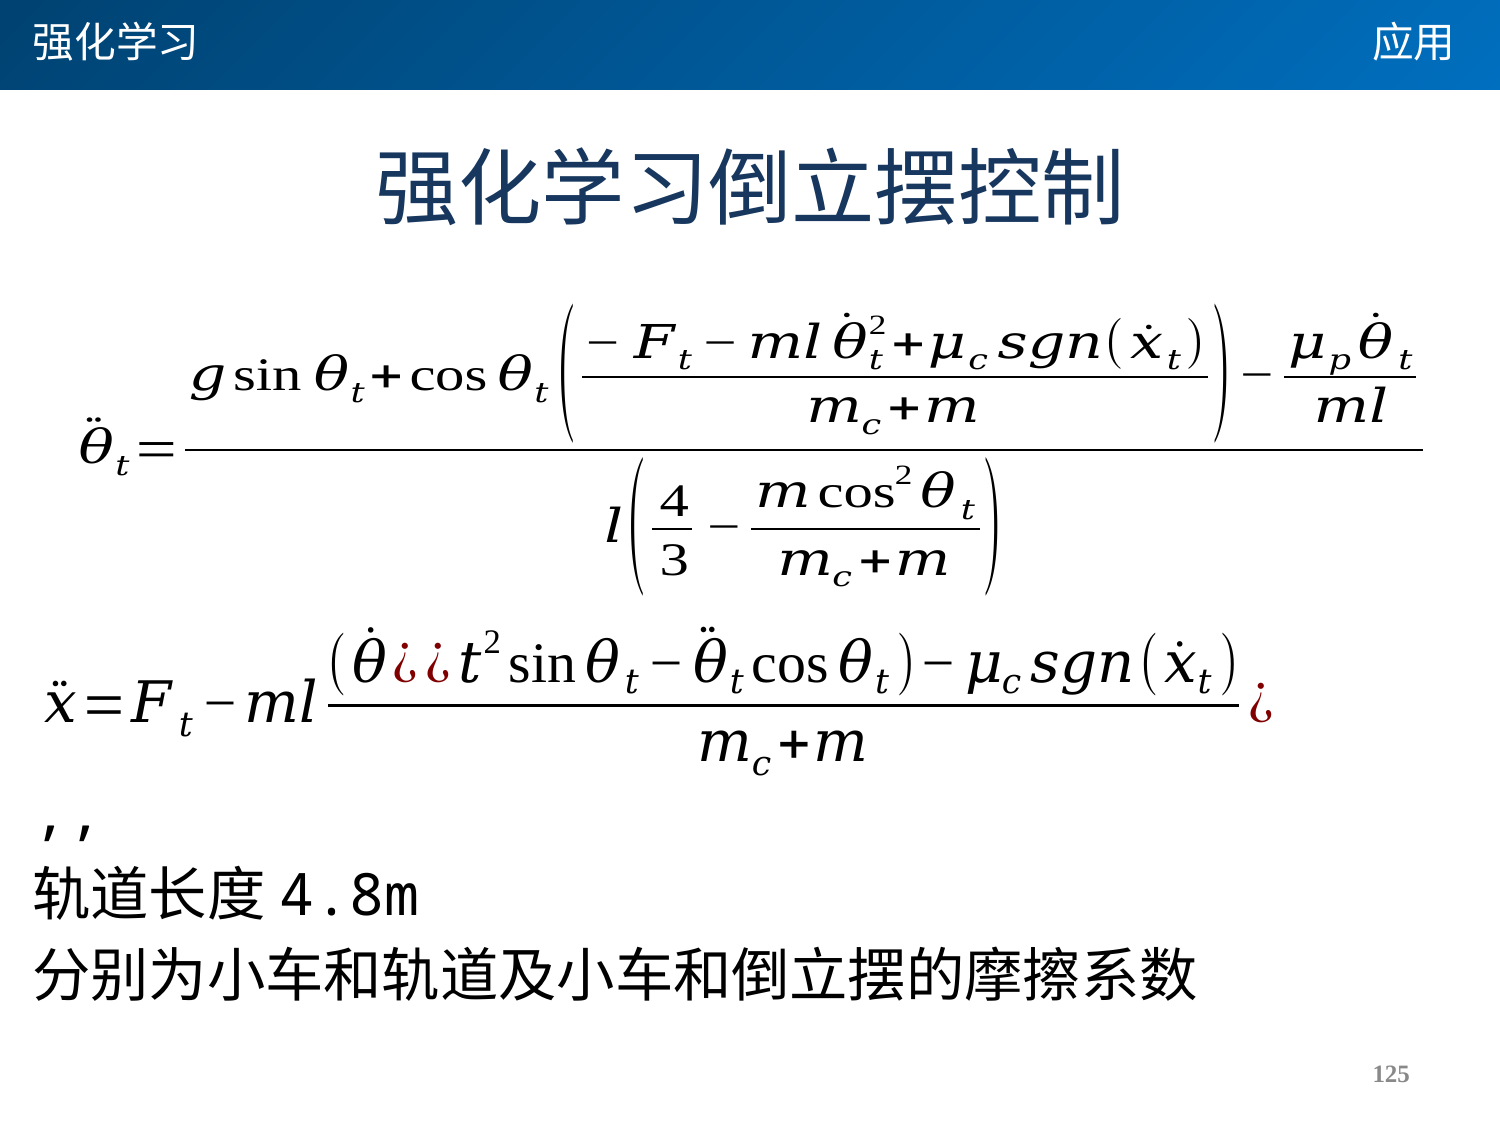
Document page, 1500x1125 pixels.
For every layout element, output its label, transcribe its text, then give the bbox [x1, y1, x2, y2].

title 强化学习倒立摆控制 [75, 91, 1425, 279]
slide_number 125 [1074, 1042, 1425, 1103]
list 强化学习 [17, 8, 561, 80]
list 应用 [938, 8, 1471, 80]
